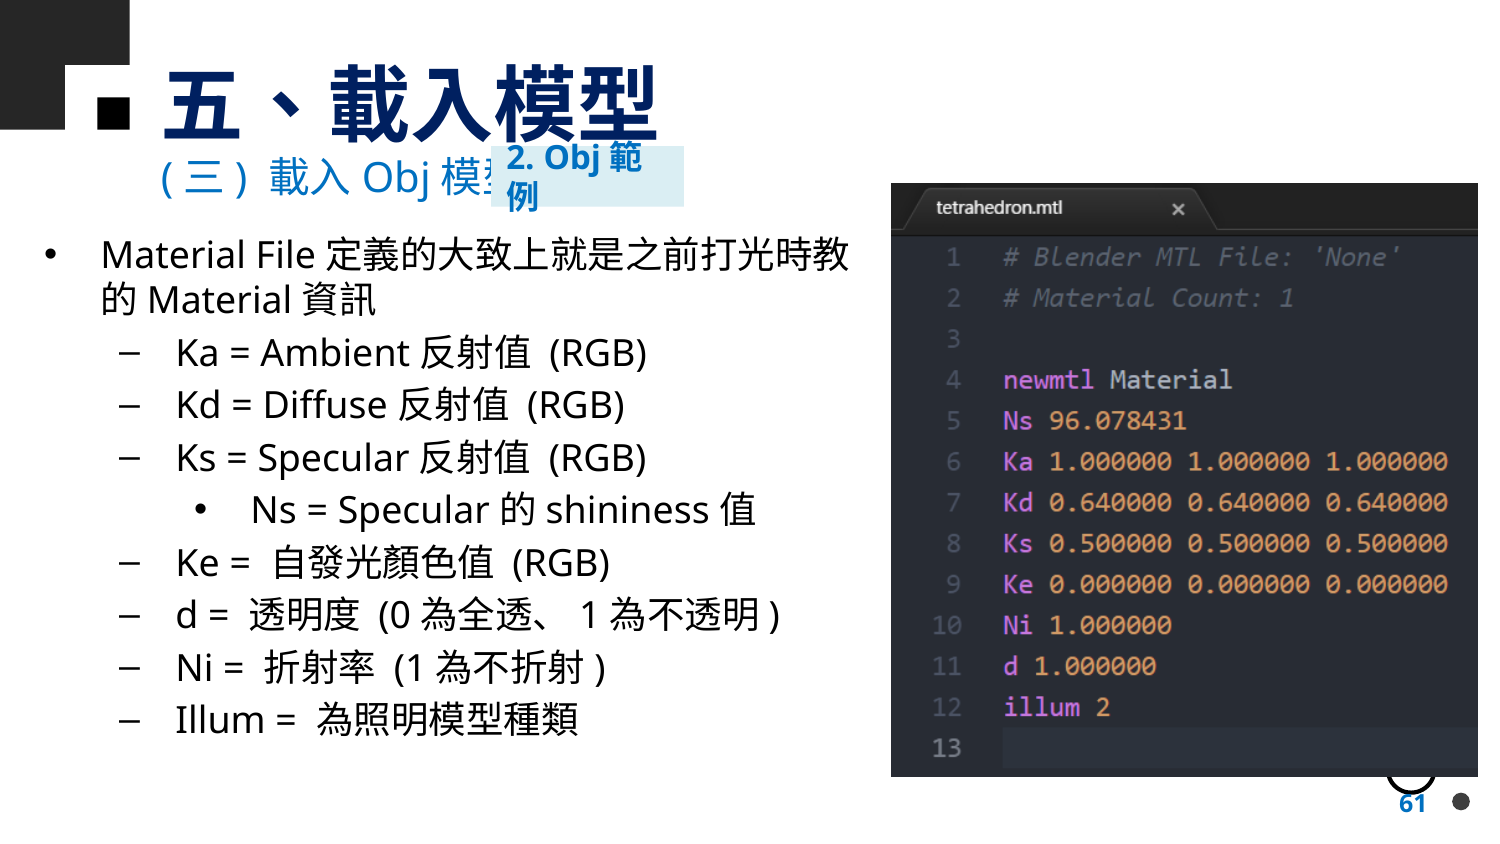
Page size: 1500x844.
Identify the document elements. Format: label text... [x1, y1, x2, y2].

slide_number 61 [1092, 785, 1443, 827]
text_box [0, 0, 130, 130]
text_box (三) 載入Obj模型 [145, 143, 820, 210]
picture [891, 183, 1478, 777]
text_box Material File定義的大致上就是之前打光時教的Material資訊 Ka = Ambient反射值 (RGB) Kd = Diffuse反射值 (RGB) Ks = Specular反射值 (RGB) Ns = Specular的shininess值 Ke = 自發光顏色值 (RGB) d = 透明度 (0為全透、1為不透明) Ni = 折射率 (1為不折射) Illum = 為照明模型種類 [10, 223, 883, 824]
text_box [1387, 785, 1471, 811]
text_box 2. Obj範例 [491, 146, 684, 207]
title 五、載入模型 [145, 32, 1326, 173]
